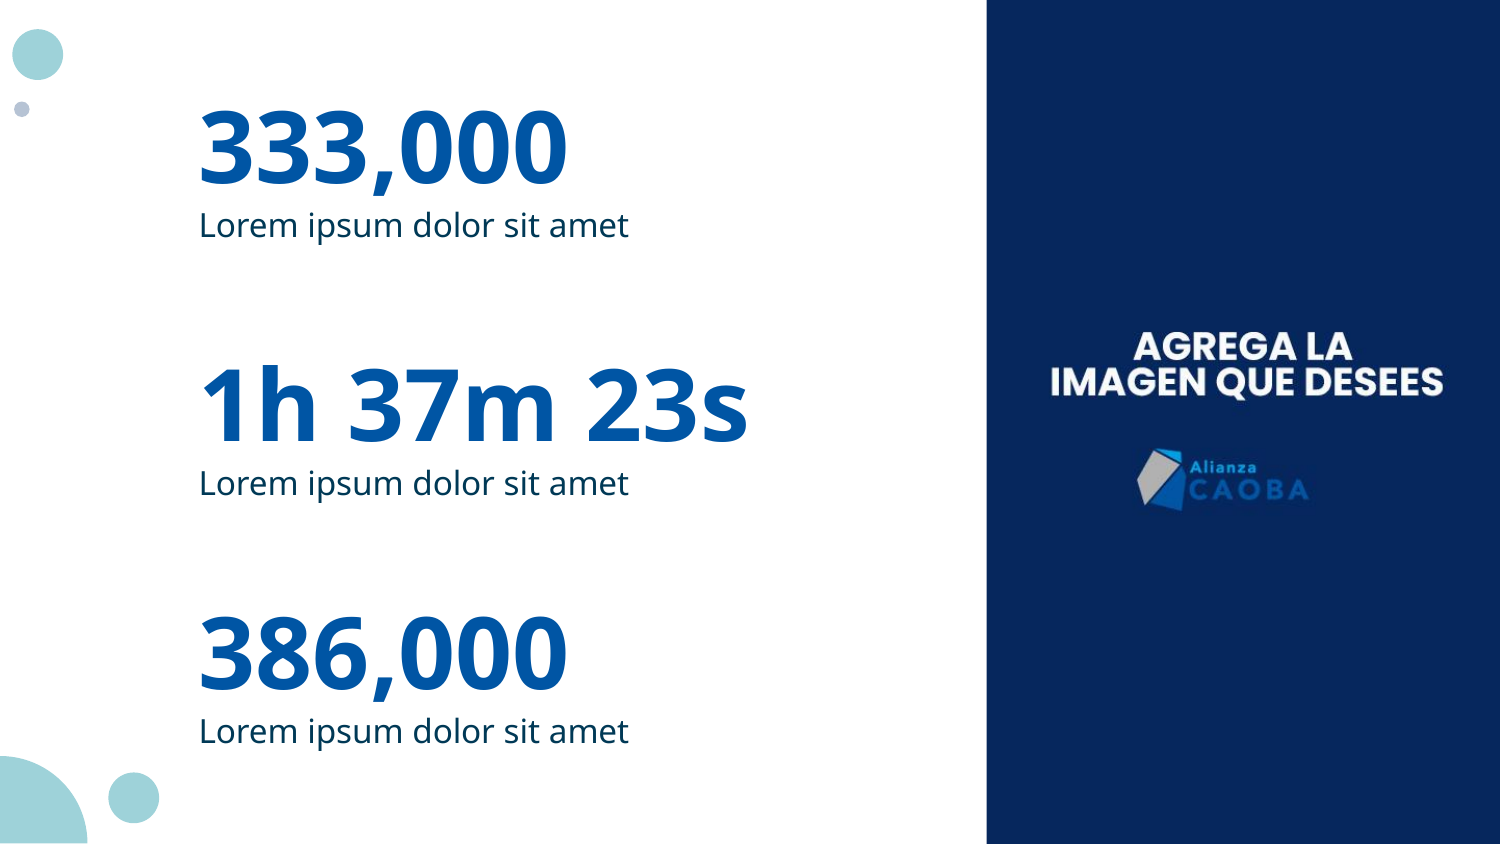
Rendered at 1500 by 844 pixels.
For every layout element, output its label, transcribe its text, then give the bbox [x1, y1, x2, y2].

picture [986, 0, 1500, 844]
subtitle Lorem ipsum dolor sit amet [183, 692, 875, 769]
subtitle Lorem ipsum dolor sit amet [183, 444, 875, 521]
title 333,000 [183, 100, 875, 186]
subtitle Lorem ipsum dolor sit amet [183, 186, 875, 263]
title 386,000 [183, 606, 875, 692]
title 1h 37m 23s [183, 358, 875, 444]
